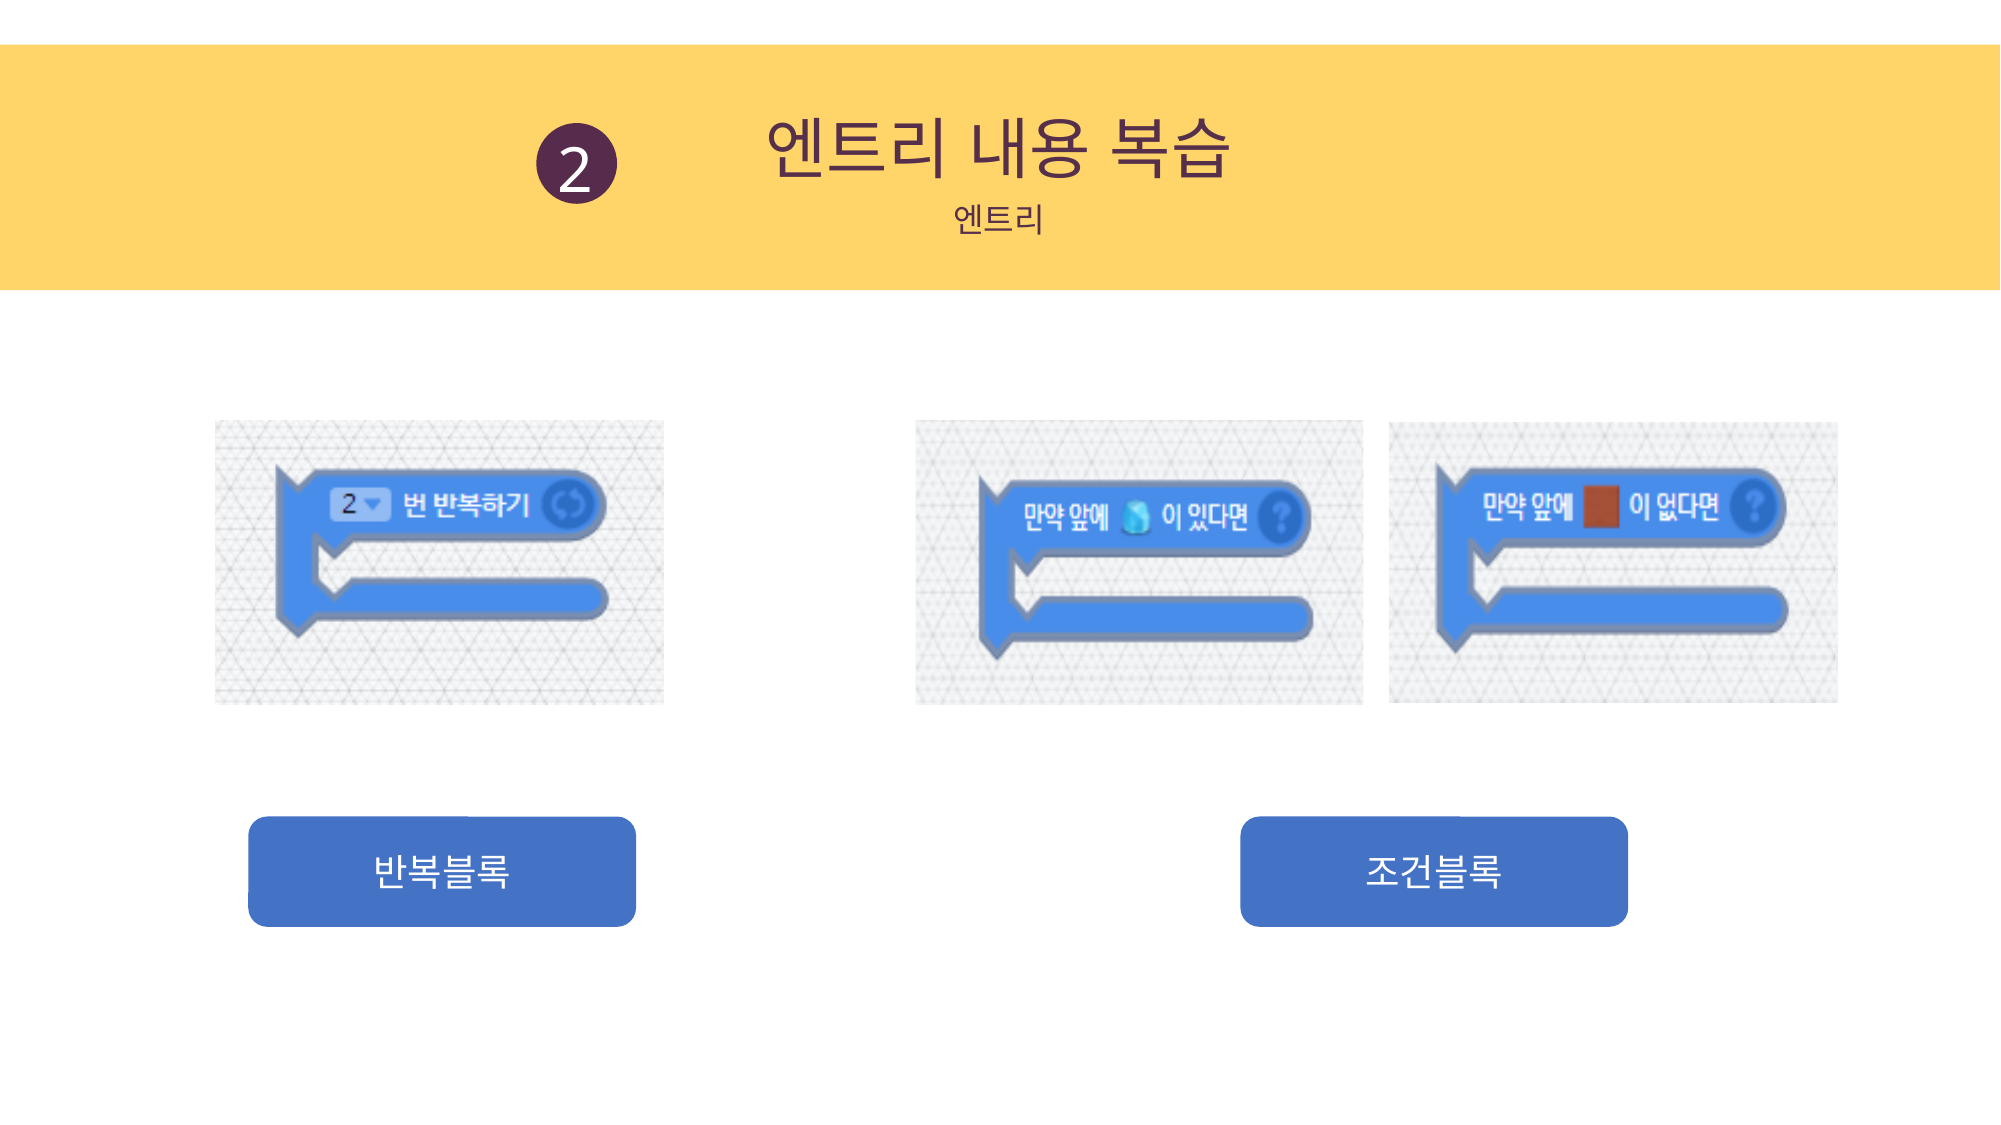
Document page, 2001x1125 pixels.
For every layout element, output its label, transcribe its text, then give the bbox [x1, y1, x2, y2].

picture [215, 420, 664, 705]
text_box 엔트리 [953, 199, 1045, 240]
text_box 조건블록 [1240, 816, 1629, 927]
text_box 반복블록 [248, 816, 637, 927]
text_box [0, 44, 2000, 291]
text_box 엔트리 내용 복습 [701, 106, 1298, 187]
picture [1389, 422, 1838, 703]
picture [915, 420, 1364, 705]
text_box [536, 123, 618, 206]
